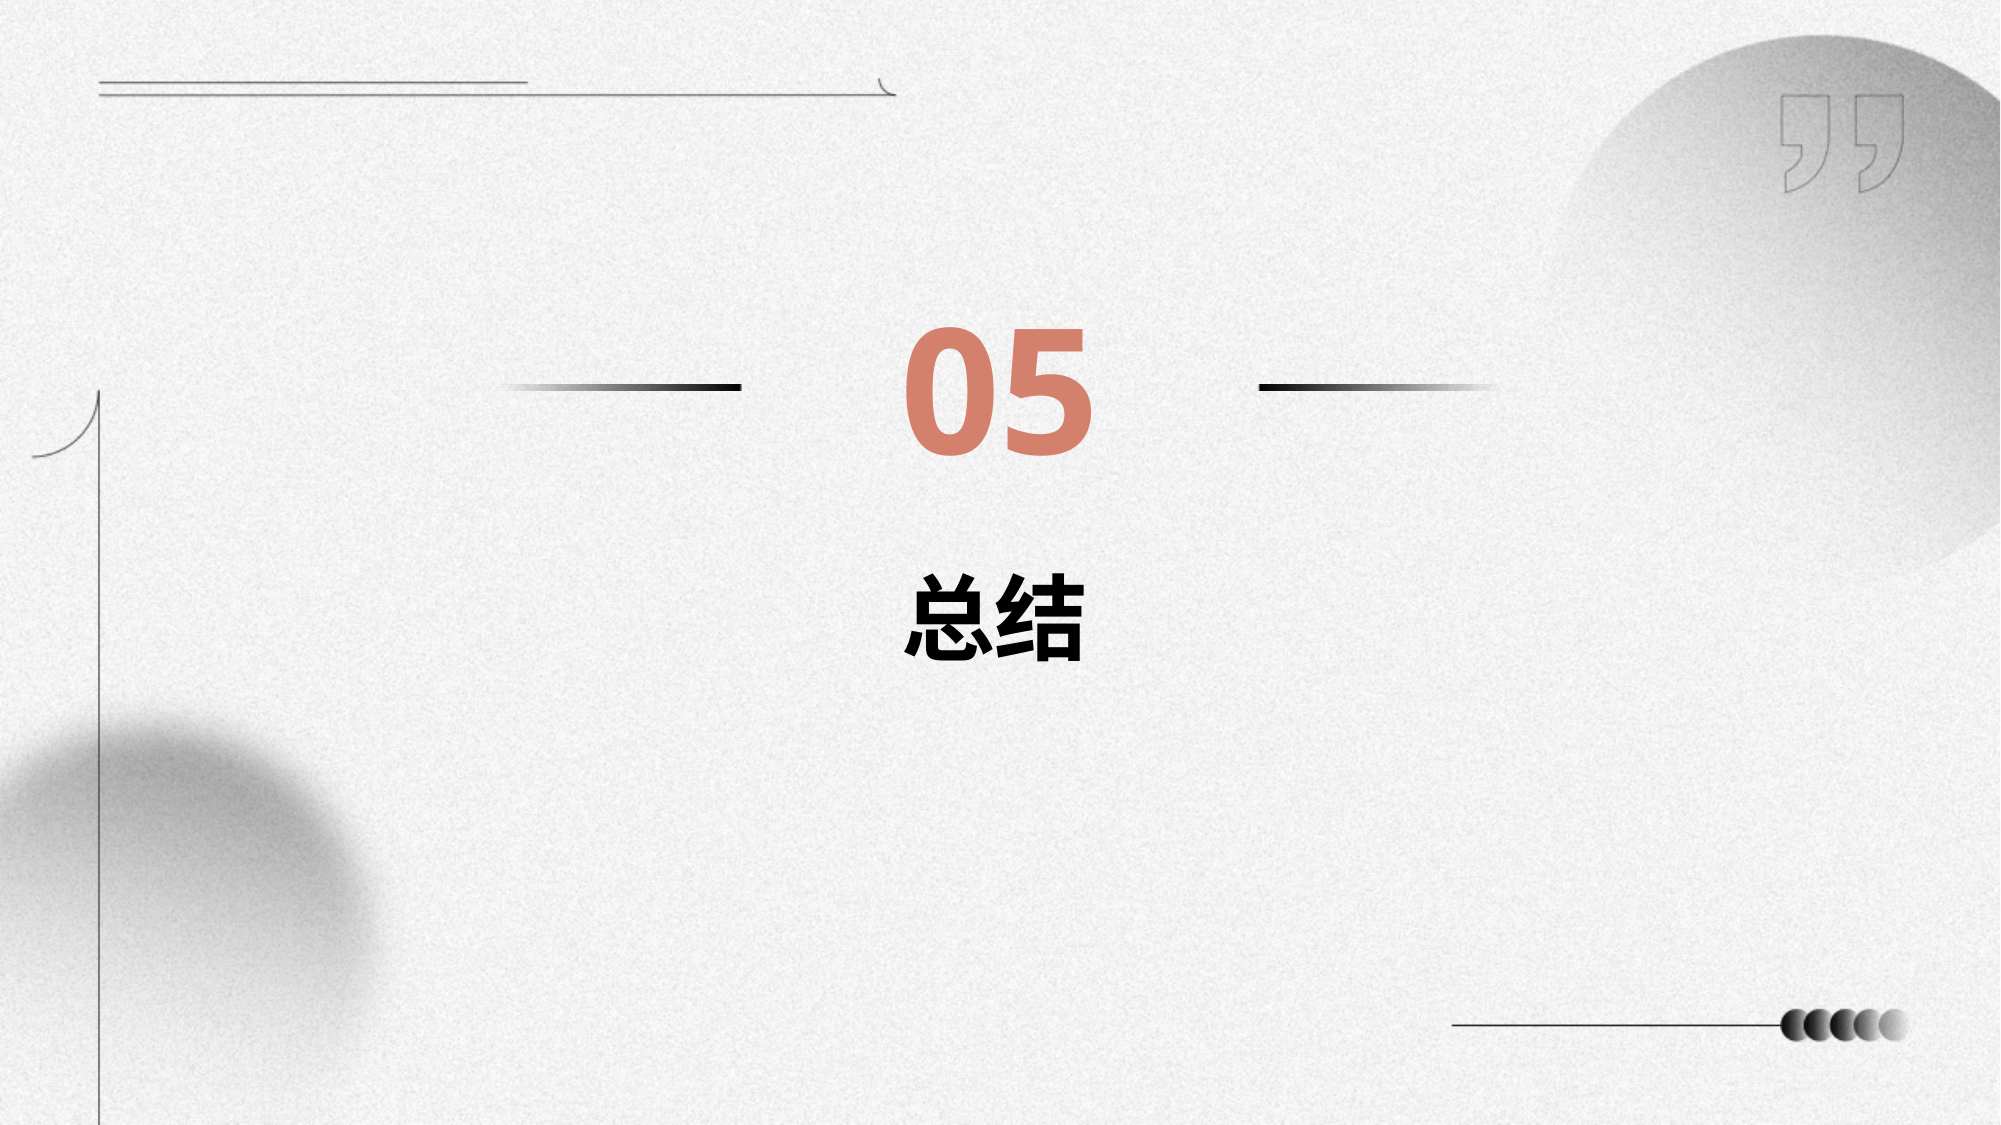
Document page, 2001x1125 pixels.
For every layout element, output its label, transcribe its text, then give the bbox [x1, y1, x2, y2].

text_box 总结 [392, 529, 1598, 827]
picture [0, 0, 2001, 1125]
text_box 05 [392, 291, 1608, 478]
